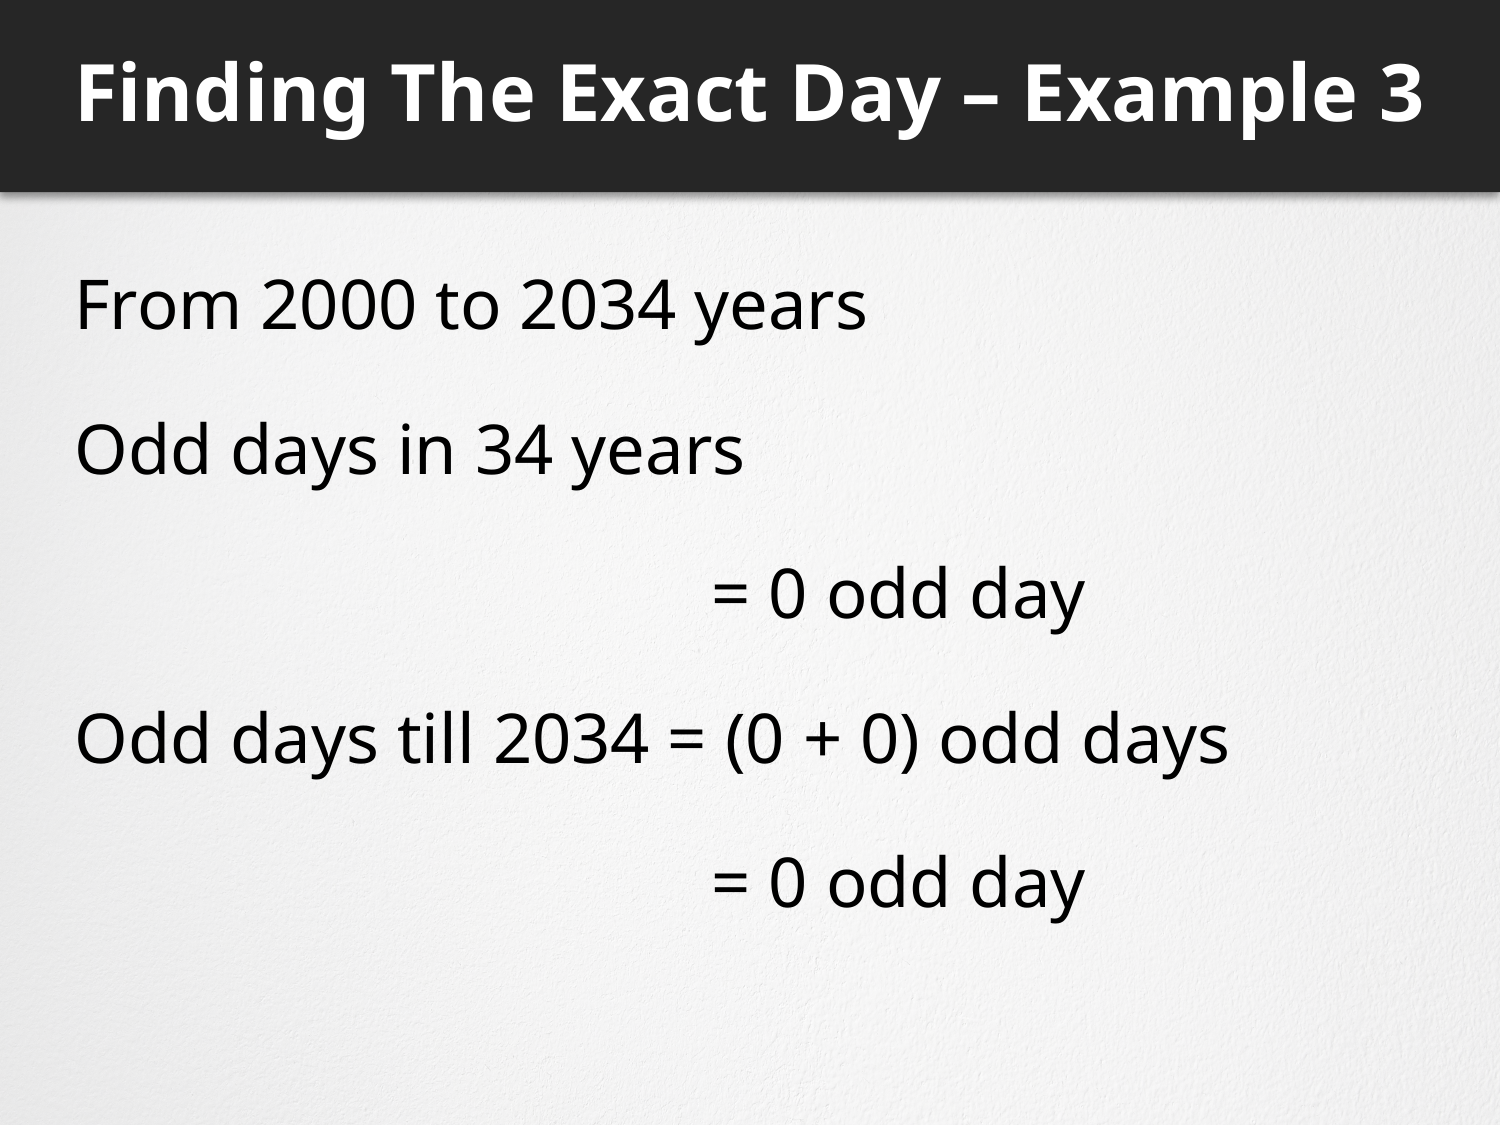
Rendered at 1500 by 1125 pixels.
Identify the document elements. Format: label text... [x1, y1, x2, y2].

title Finding The Exact Day – Example 3 [59, 0, 1500, 193]
list From 2000 to 2034 years Odd days in 34 years = 0 odd day Odd days till 2034 = (0 + 0) odd days = 0 odd day [59, 212, 1468, 1099]
